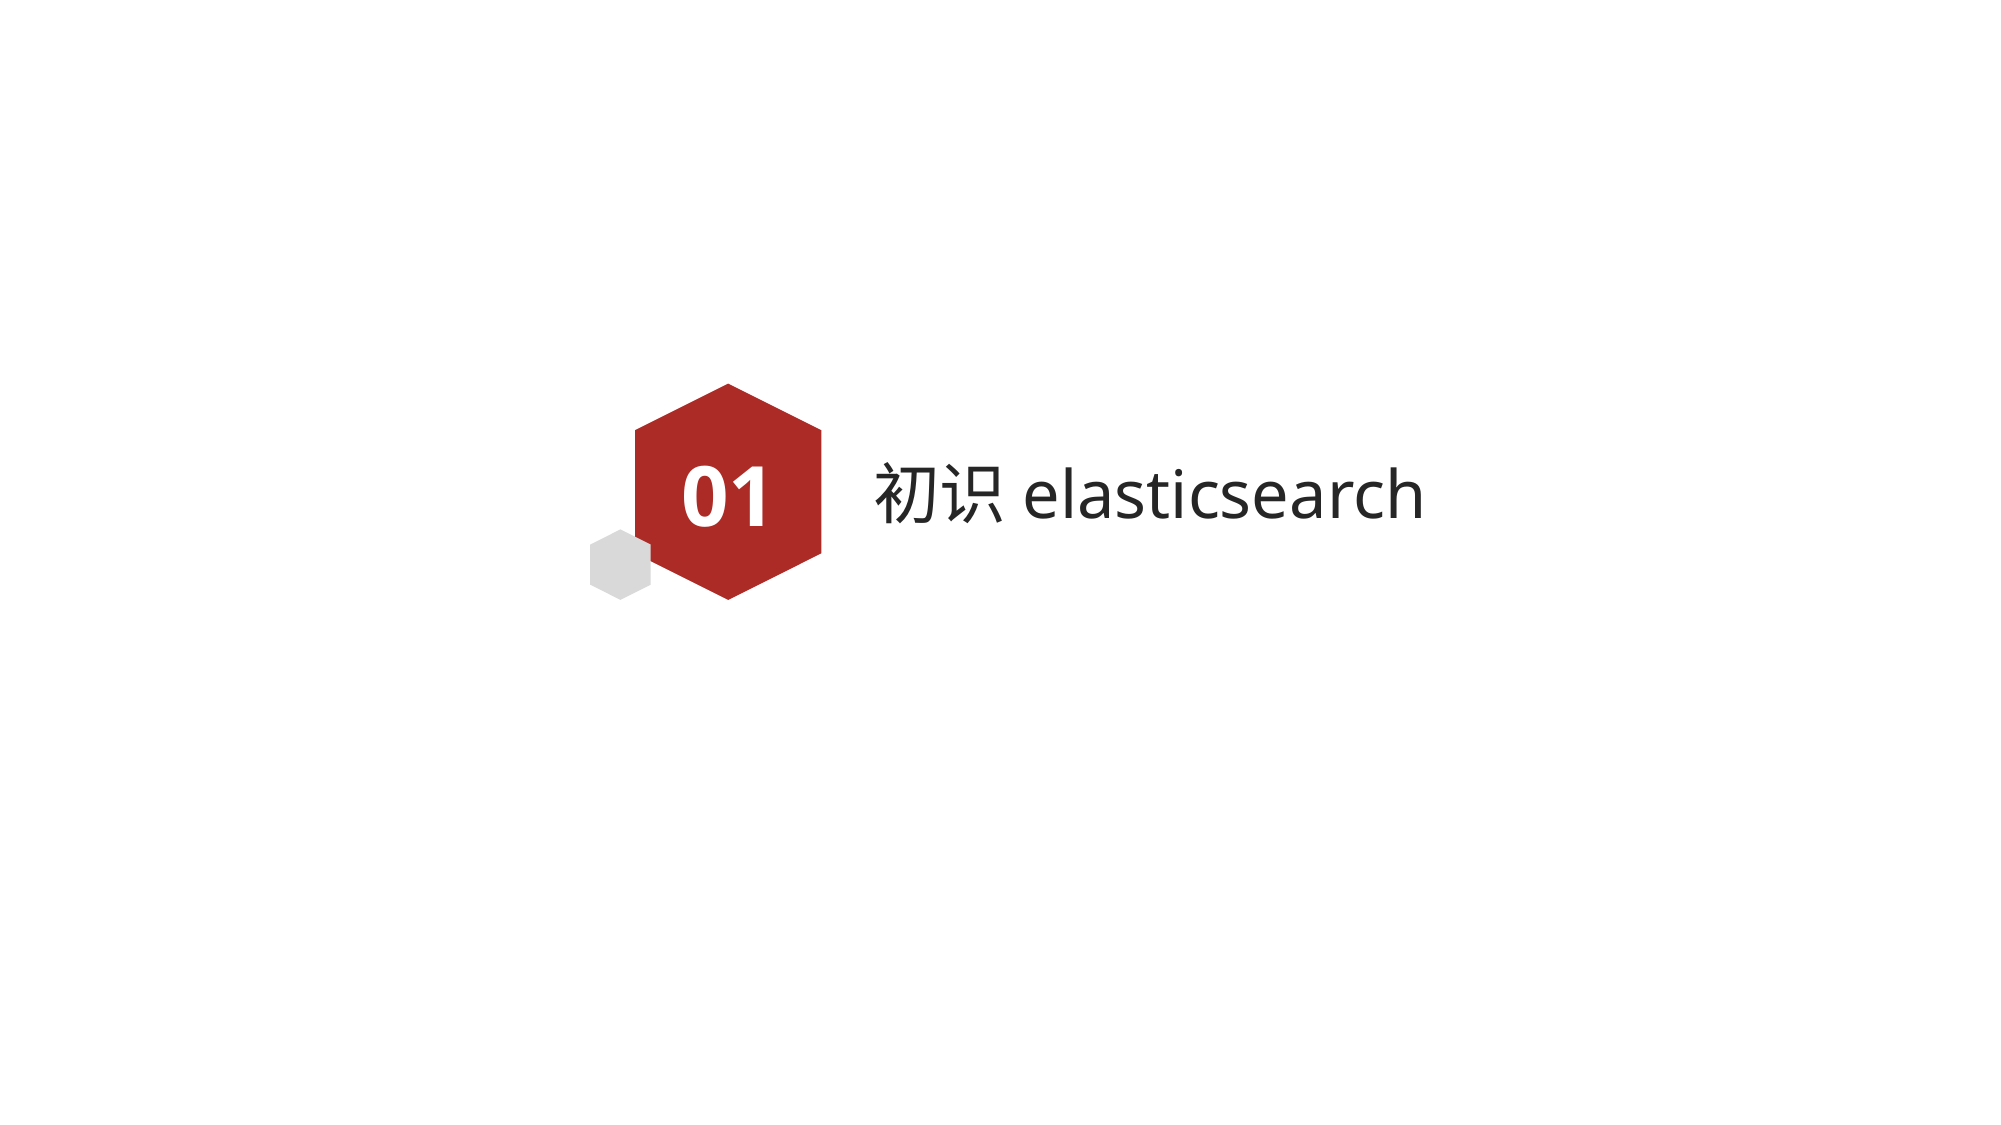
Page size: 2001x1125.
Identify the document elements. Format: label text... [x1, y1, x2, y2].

title 初识elasticsearch [858, 453, 1950, 672]
list 01 [636, 404, 822, 594]
